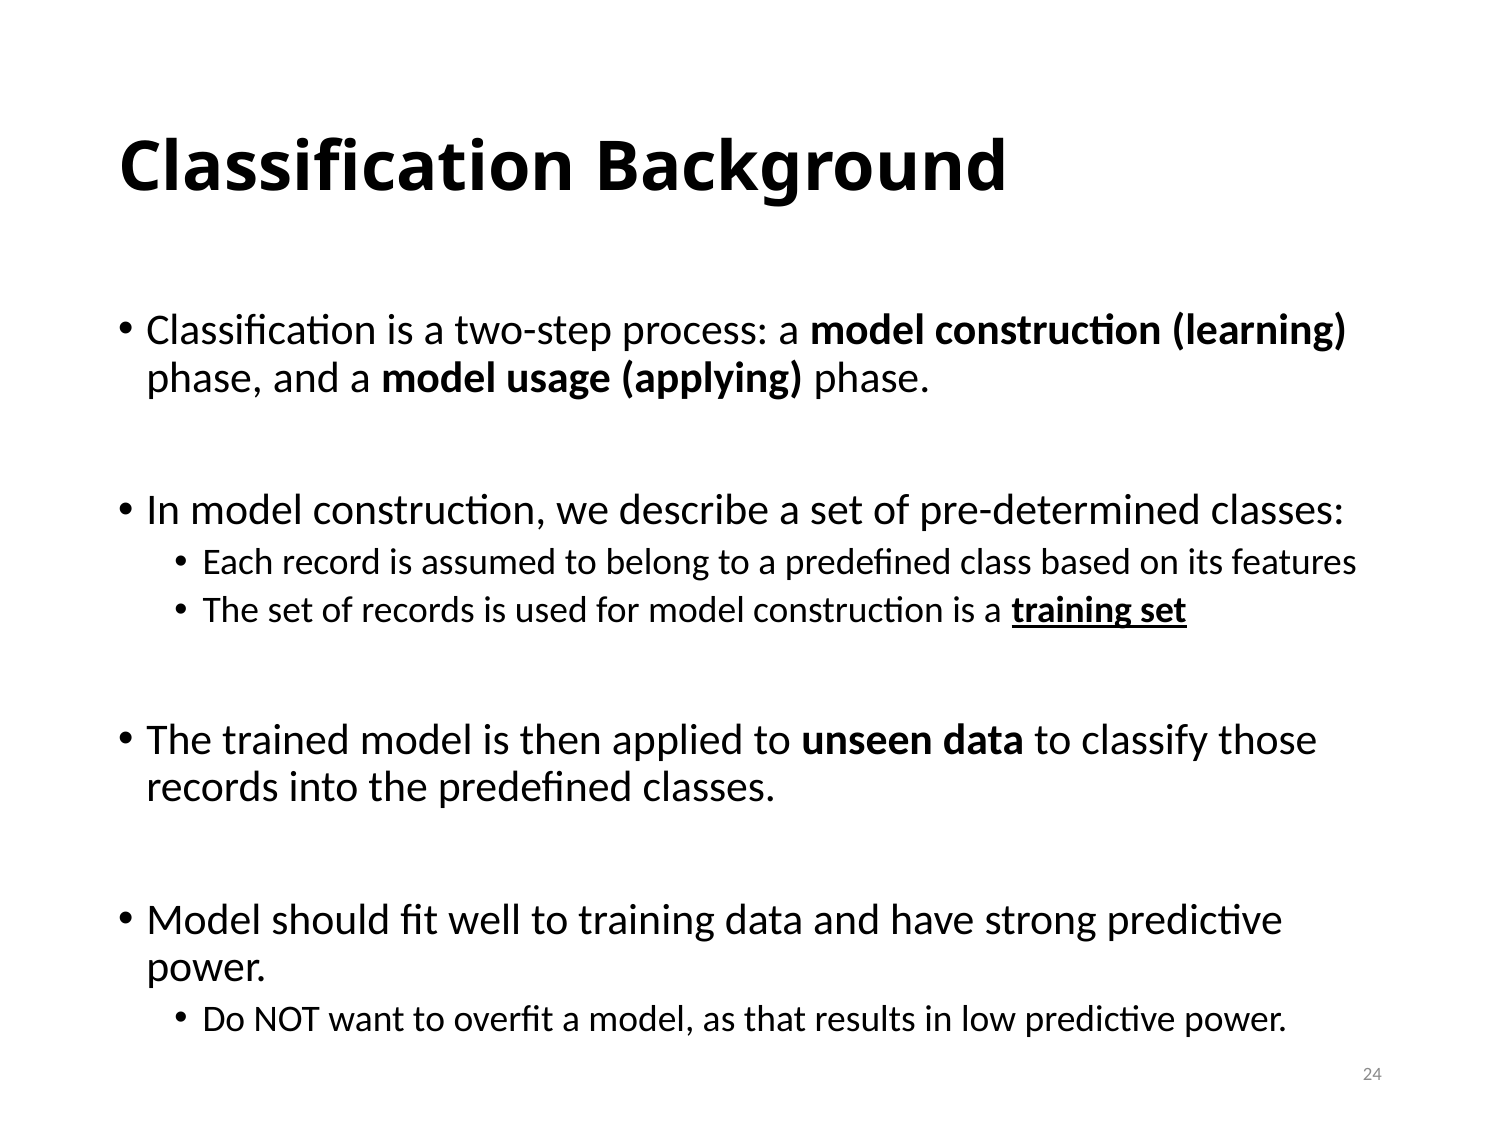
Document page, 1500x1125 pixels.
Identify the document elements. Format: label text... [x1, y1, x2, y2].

slide_number 24 [1059, 1042, 1397, 1103]
title Classification Background [103, 59, 1397, 278]
list Classification is a two-step process: a model construction (learning) phase, and a model usage (applying) phase. In model construction, we describe a set of pre-determined classes: Each record is assumed to belong to a predefined class based on its features The set of records is used for model construction is a training set The trained model is then applied to unseen data to classify those records into the predefined classes. Model should fit well to training data and have strong predictive power. Do NOT want to overfit a model, as that results in low predictive power. [103, 299, 1397, 1014]
